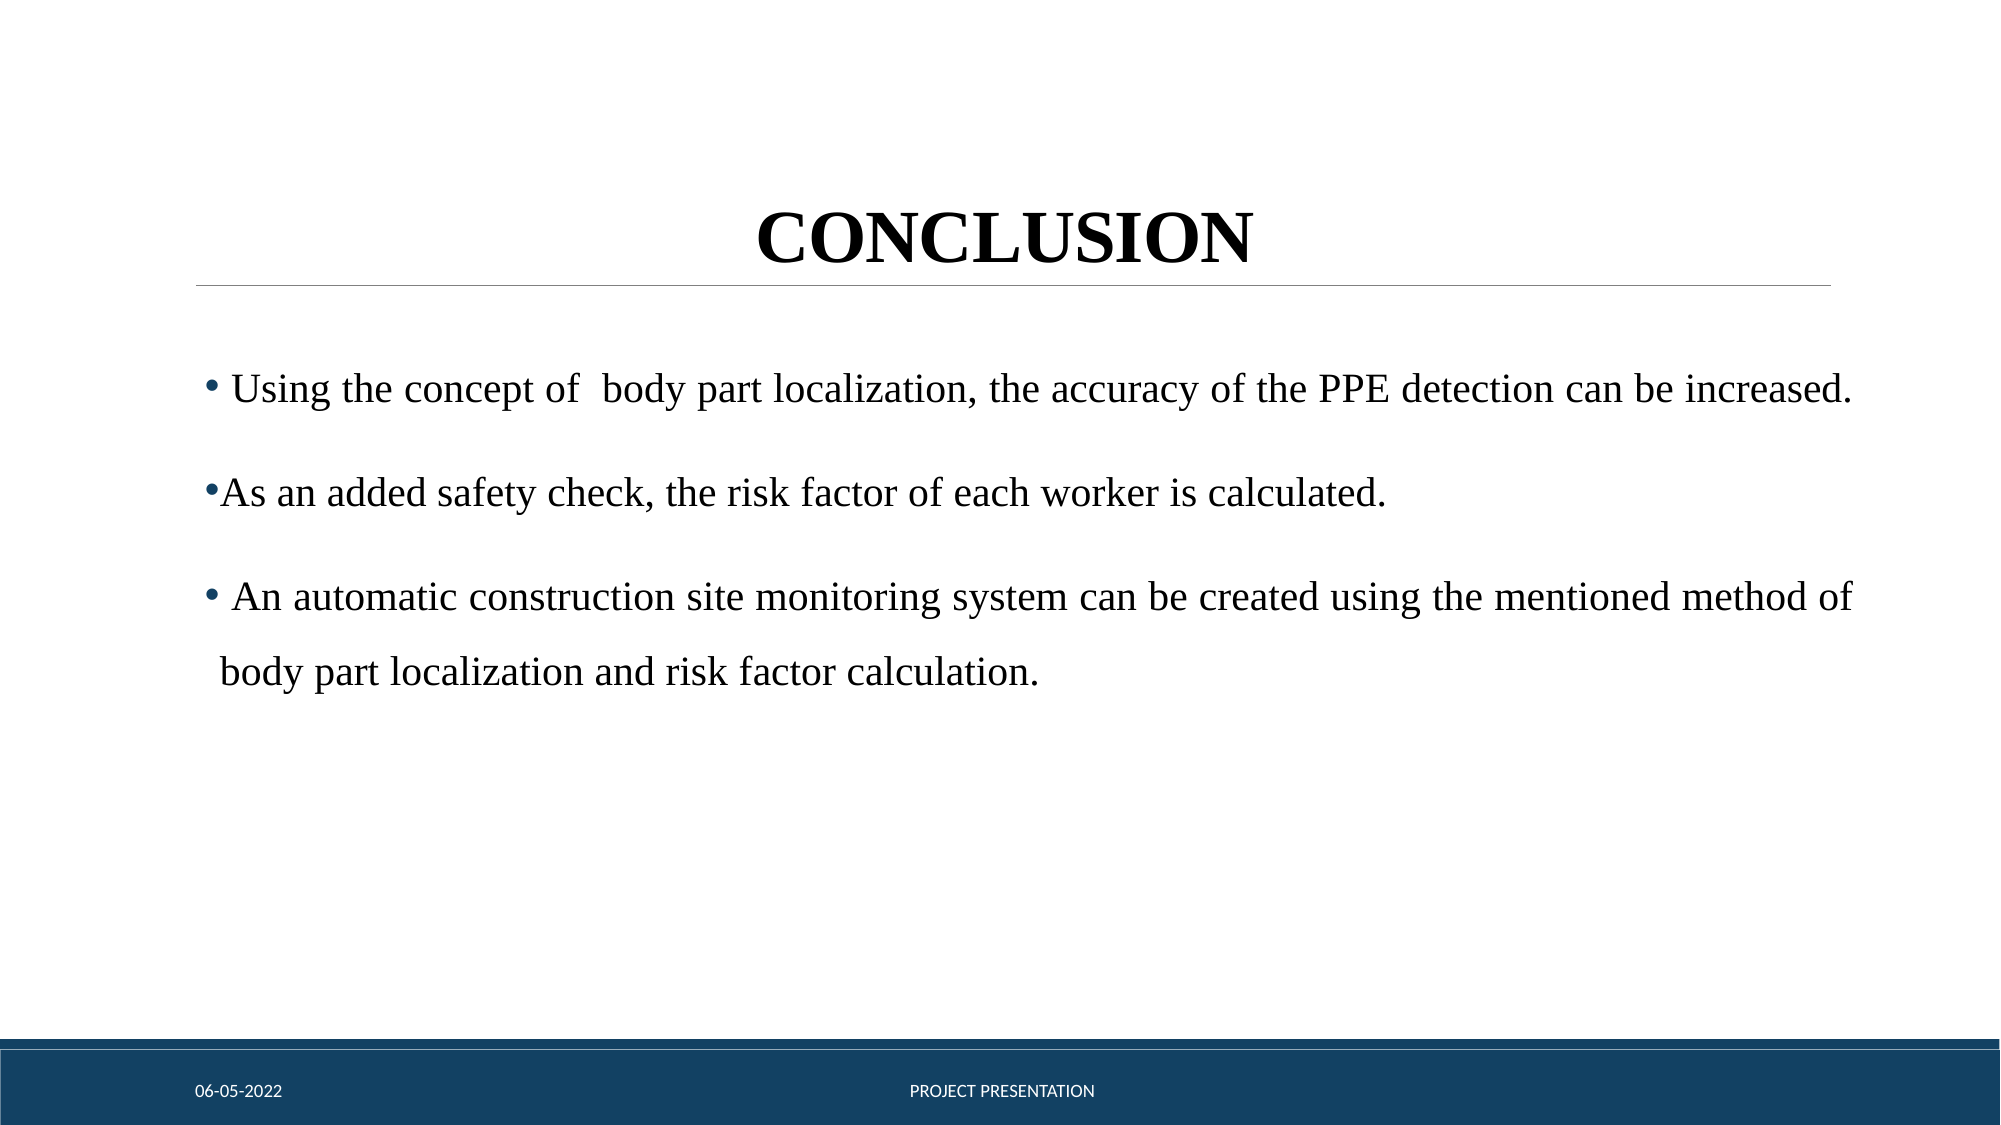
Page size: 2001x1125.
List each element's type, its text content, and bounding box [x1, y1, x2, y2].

title CONCLUSION [180, 47, 1830, 285]
footer PROJECT PRESENTATION [604, 1059, 1396, 1120]
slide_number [180, 1059, 586, 1120]
text_box Using the concept of body part localization, the accuracy of the PPE detection can be increased. As an added safety check, the risk factor of each worker is calculated. An automatic construction site monitoring system can be created using the mentioned method of body part localization and risk factor calculation. [204, 327, 1855, 988]
